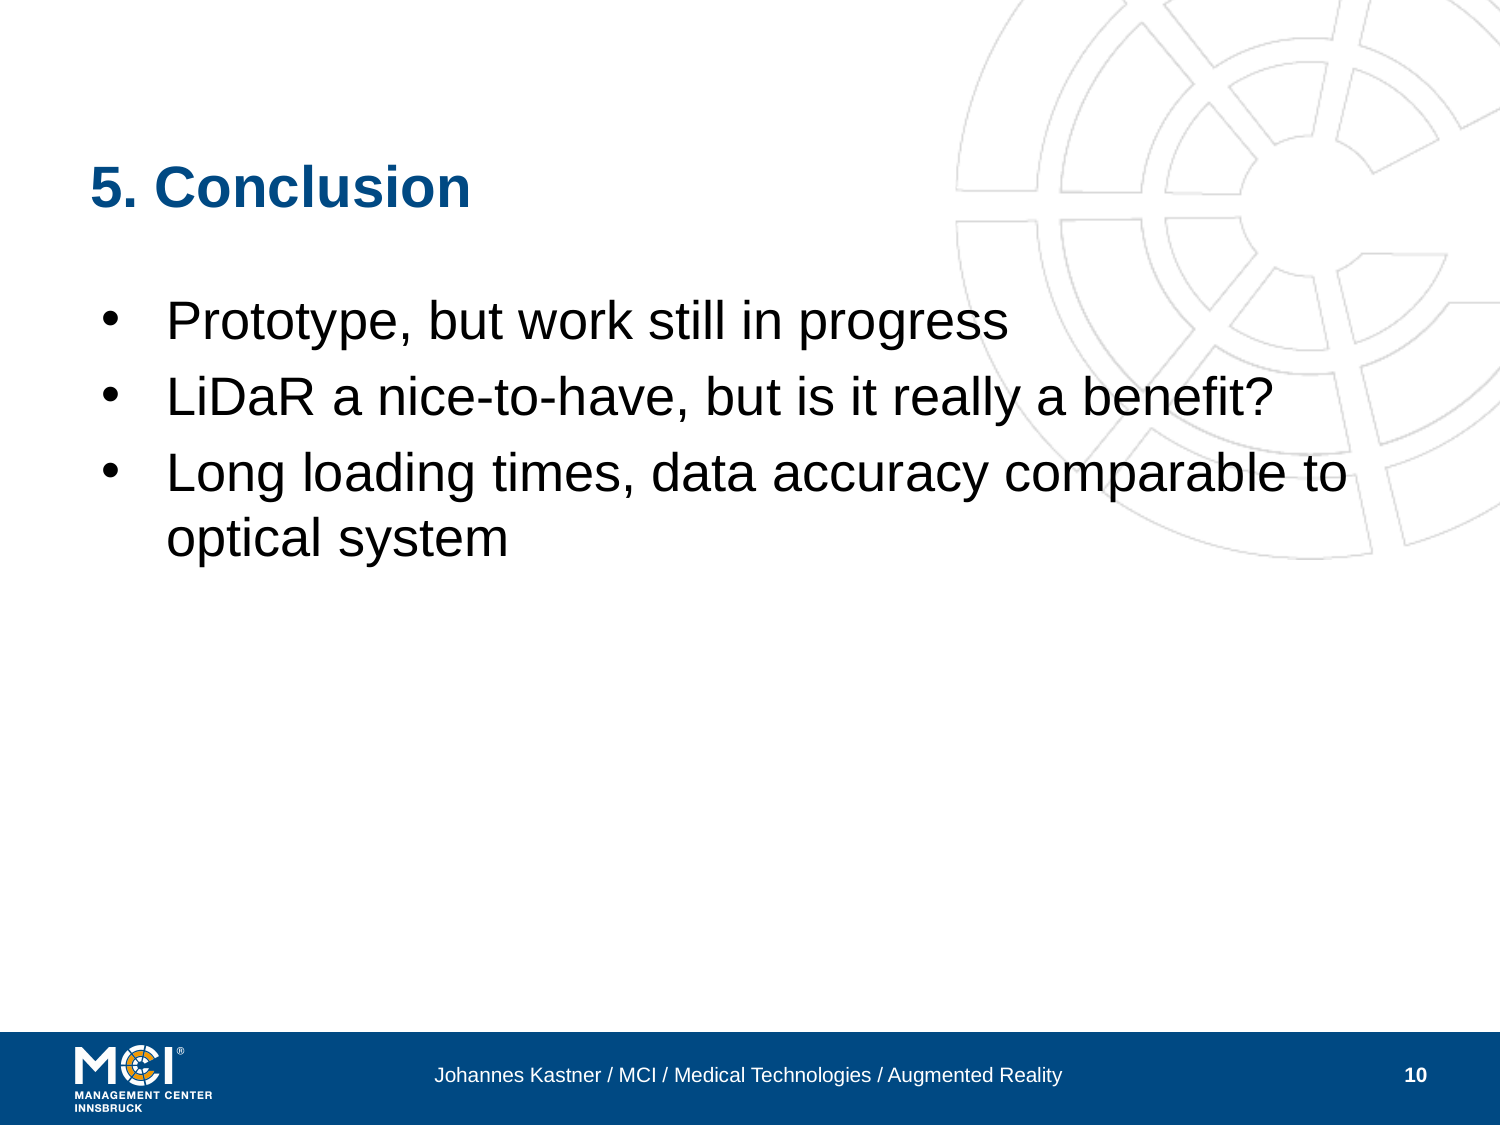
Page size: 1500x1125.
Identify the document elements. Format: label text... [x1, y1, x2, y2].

picture [955, 0, 1500, 560]
list Prototype, but work still in progress LiDaR a nice-to-have, but is it really a benefit? Long loading times, data accuracy comparable to optical system [76, 277, 1427, 911]
picture [75, 1045, 212, 1112]
title 5. Conclusion [75, 137, 1430, 231]
